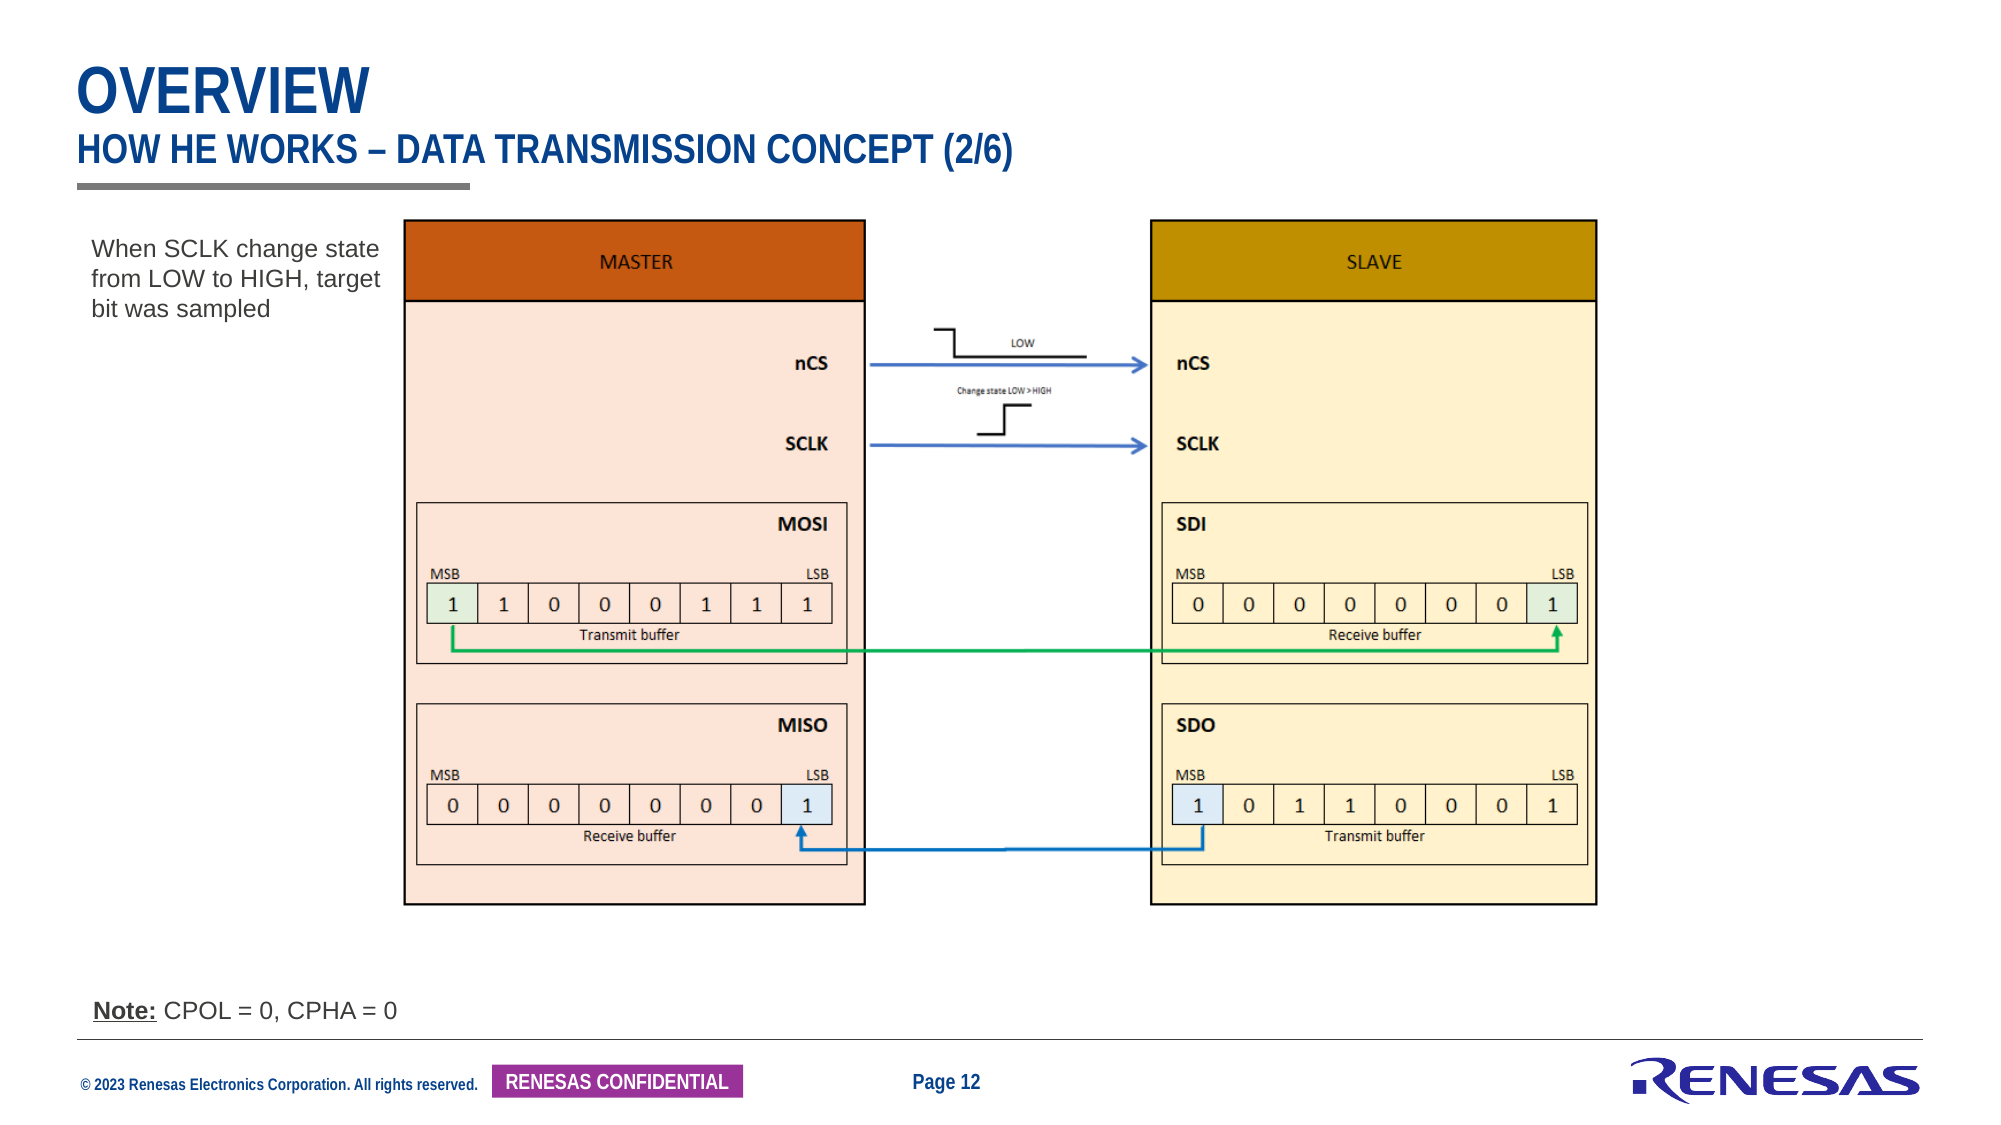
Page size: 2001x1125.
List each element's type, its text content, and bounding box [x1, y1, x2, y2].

text_box Note: CPOL = 0, CPHA = 0 [78, 987, 428, 1033]
picture [399, 215, 1601, 909]
picture [1628, 1055, 1923, 1106]
title Overview how he works – data transmission concept (2/6) [76, 54, 1922, 173]
text_box When SCLK change state from LOW to HIGH, target bit was sampled [76, 224, 394, 330]
